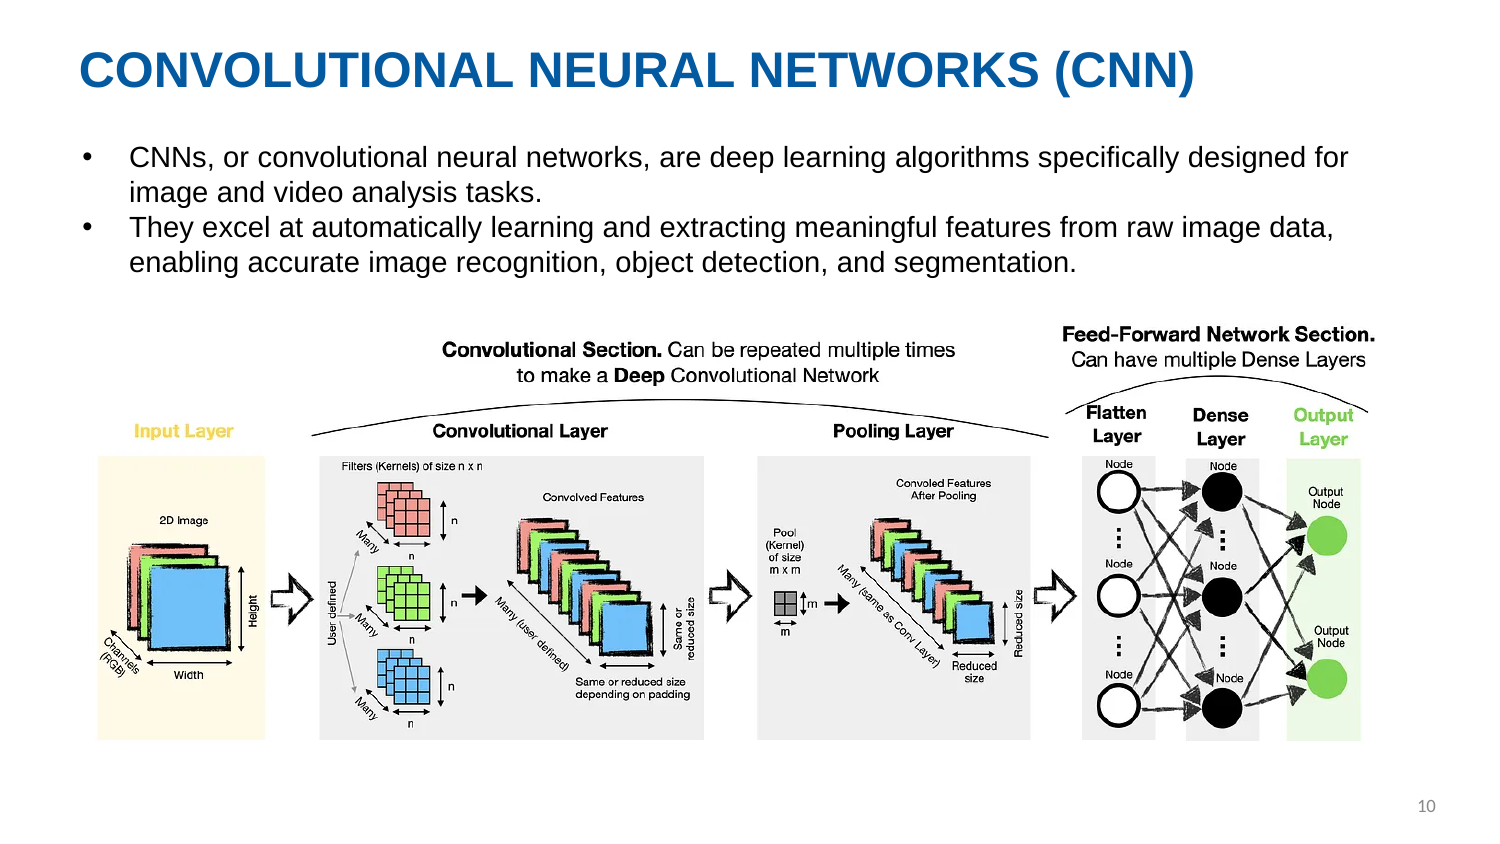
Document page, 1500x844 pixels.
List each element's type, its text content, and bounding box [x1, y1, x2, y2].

title CONVOLUTIONAL NEURAL NETWORKS (CNN) [67, 0, 1249, 131]
picture [87, 323, 1376, 741]
text_box CNNs, or convolutional neural networks, are deep learning algorithms specifically designed for image and video analysis tasks. They excel at automatically learning and extracting meaningful features from raw image data, enabling accurate image recognition, object detection, and segmentation. [67, 131, 1396, 321]
